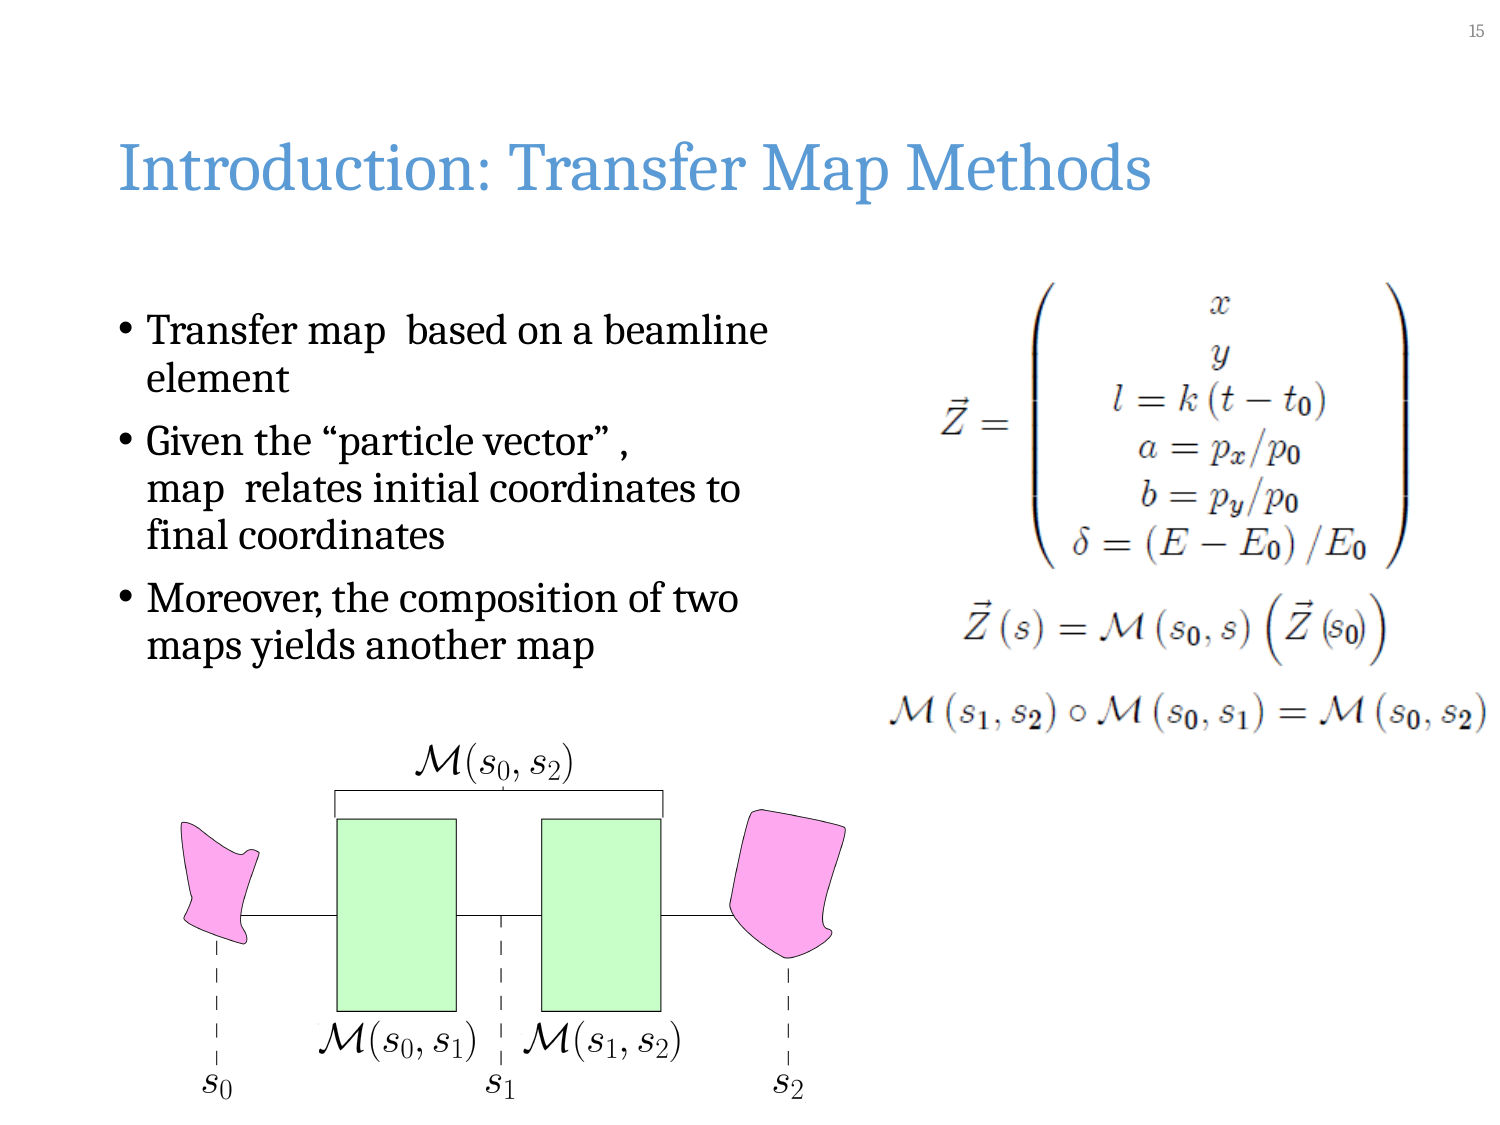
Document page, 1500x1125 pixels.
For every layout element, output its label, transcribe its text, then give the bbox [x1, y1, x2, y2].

title Introduction: Transfer Map Methods [103, 59, 1397, 278]
picture [913, 261, 1458, 577]
slide_number 15 [1162, 0, 1500, 60]
picture [146, 589, 1498, 1125]
